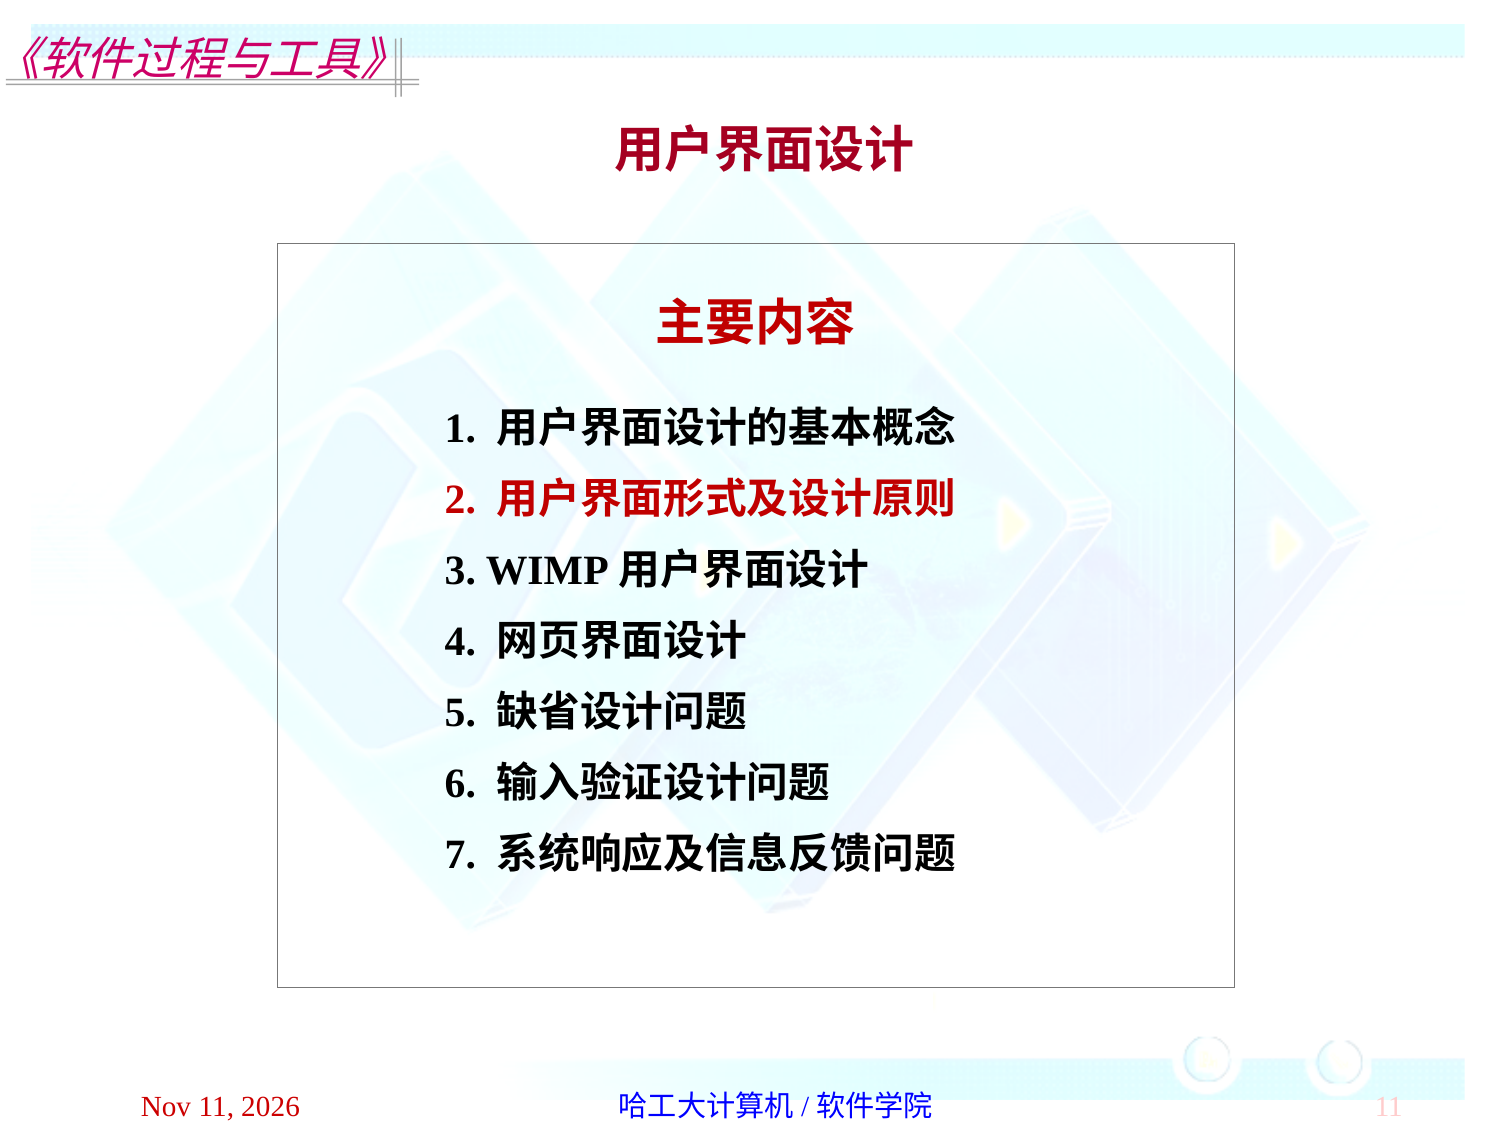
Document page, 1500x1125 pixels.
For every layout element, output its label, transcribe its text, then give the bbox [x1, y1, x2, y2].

text_box 用户界面设计 [389, 74, 1140, 221]
text_box 主要内容 1. 用户界面设计的基本概念 2. 用户界面形式及设计原则 3. WIMP用户界面设计 4. 网页界面设计 5. 缺省设计问题 6. 输入验证设计问题 7. 系统响应及信息反馈问题 [277, 243, 1235, 988]
